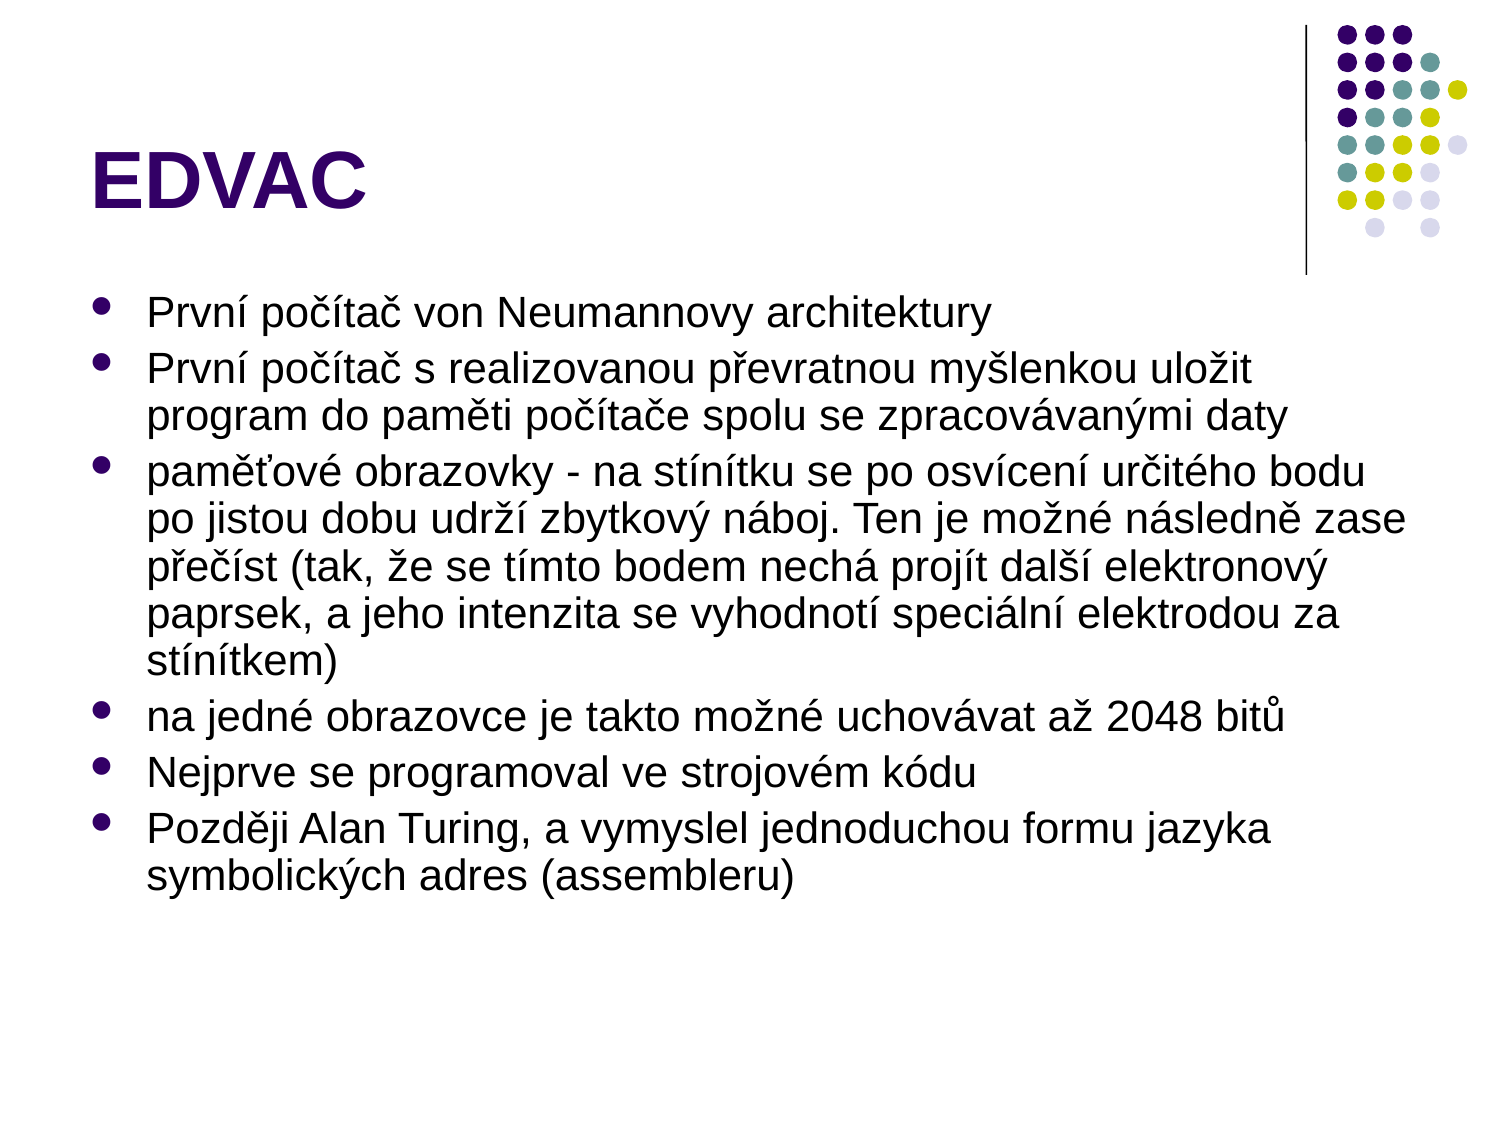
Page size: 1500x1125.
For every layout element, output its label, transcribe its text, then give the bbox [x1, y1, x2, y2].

list První počítač von Neumannovy architektury První počítač s realizovanou převratnou myšlenkou uložit program do paměti počítače spolu se zpracovávanými daty paměťové obrazovky - na stínítku se po osvícení určitého bodu po jistou dobu udrží zbytkový náboj. Ten je možné následně zase přečíst (tak, že se tímto bodem nechá projít další elektronový paprsek, a jeho intenzita se vyhodnotí speciální elektrodou za stínítkem) na jedné obrazovce je takto možné uchovávat až 2048 bitů Nejprve se programoval ve strojovém kódu Později Alan Turing, a vymyslel jednoduchou formu jazyka symbolických adres (assembleru) [75, 282, 1425, 1006]
title EDVAC [75, 20, 1313, 233]
